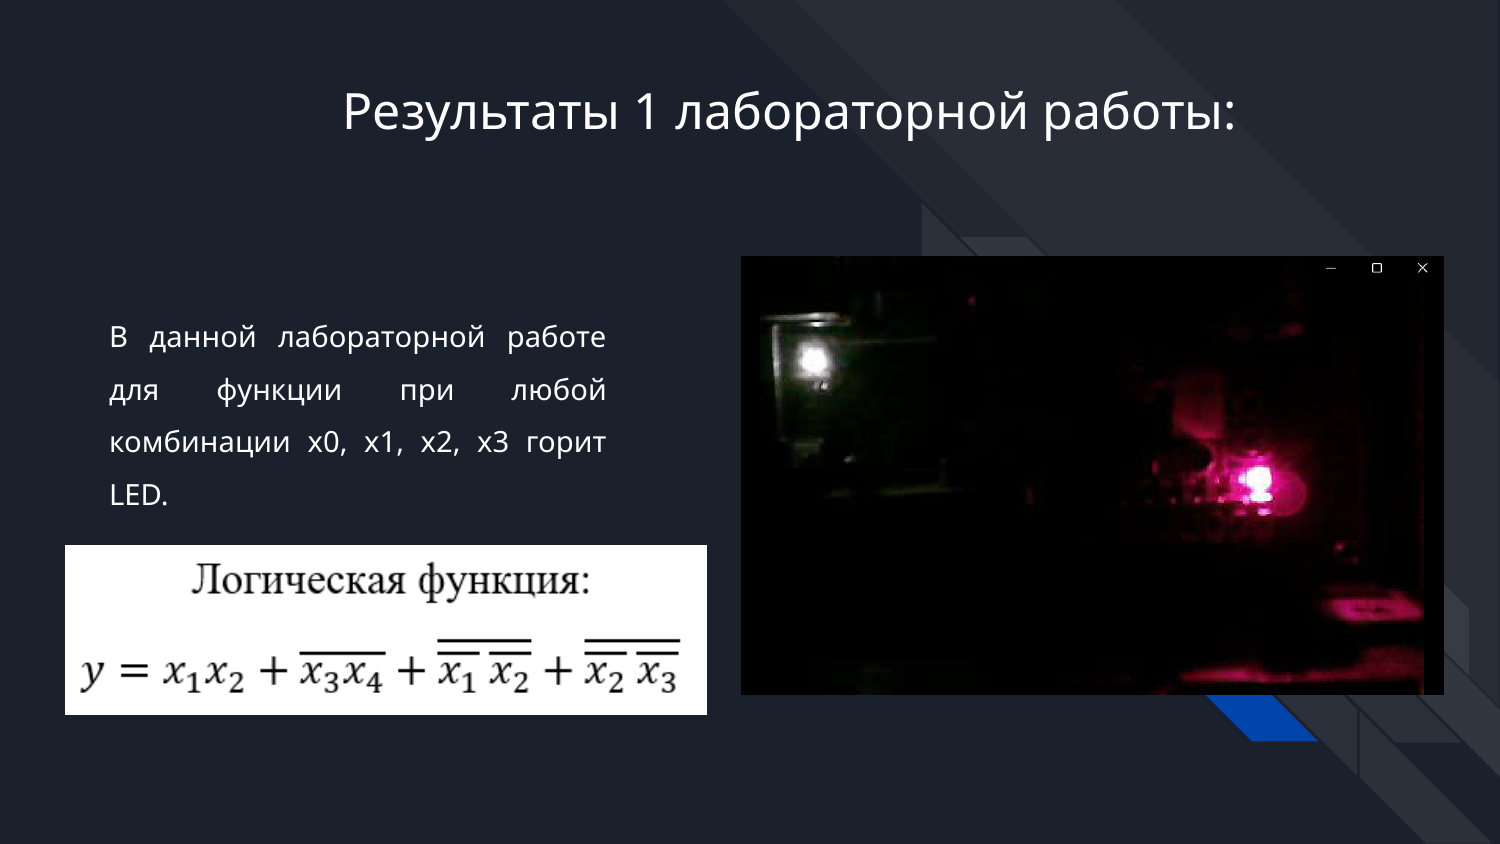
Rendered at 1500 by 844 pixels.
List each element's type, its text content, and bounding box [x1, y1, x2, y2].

text_box В данной лабораторной работе для функции при любой комбинации x0, x1, x2, x3 горит LED. [94, 286, 622, 526]
picture [65, 545, 707, 715]
picture [740, 256, 1445, 696]
title Результаты 1 лабораторной работы: [212, 64, 1368, 215]
